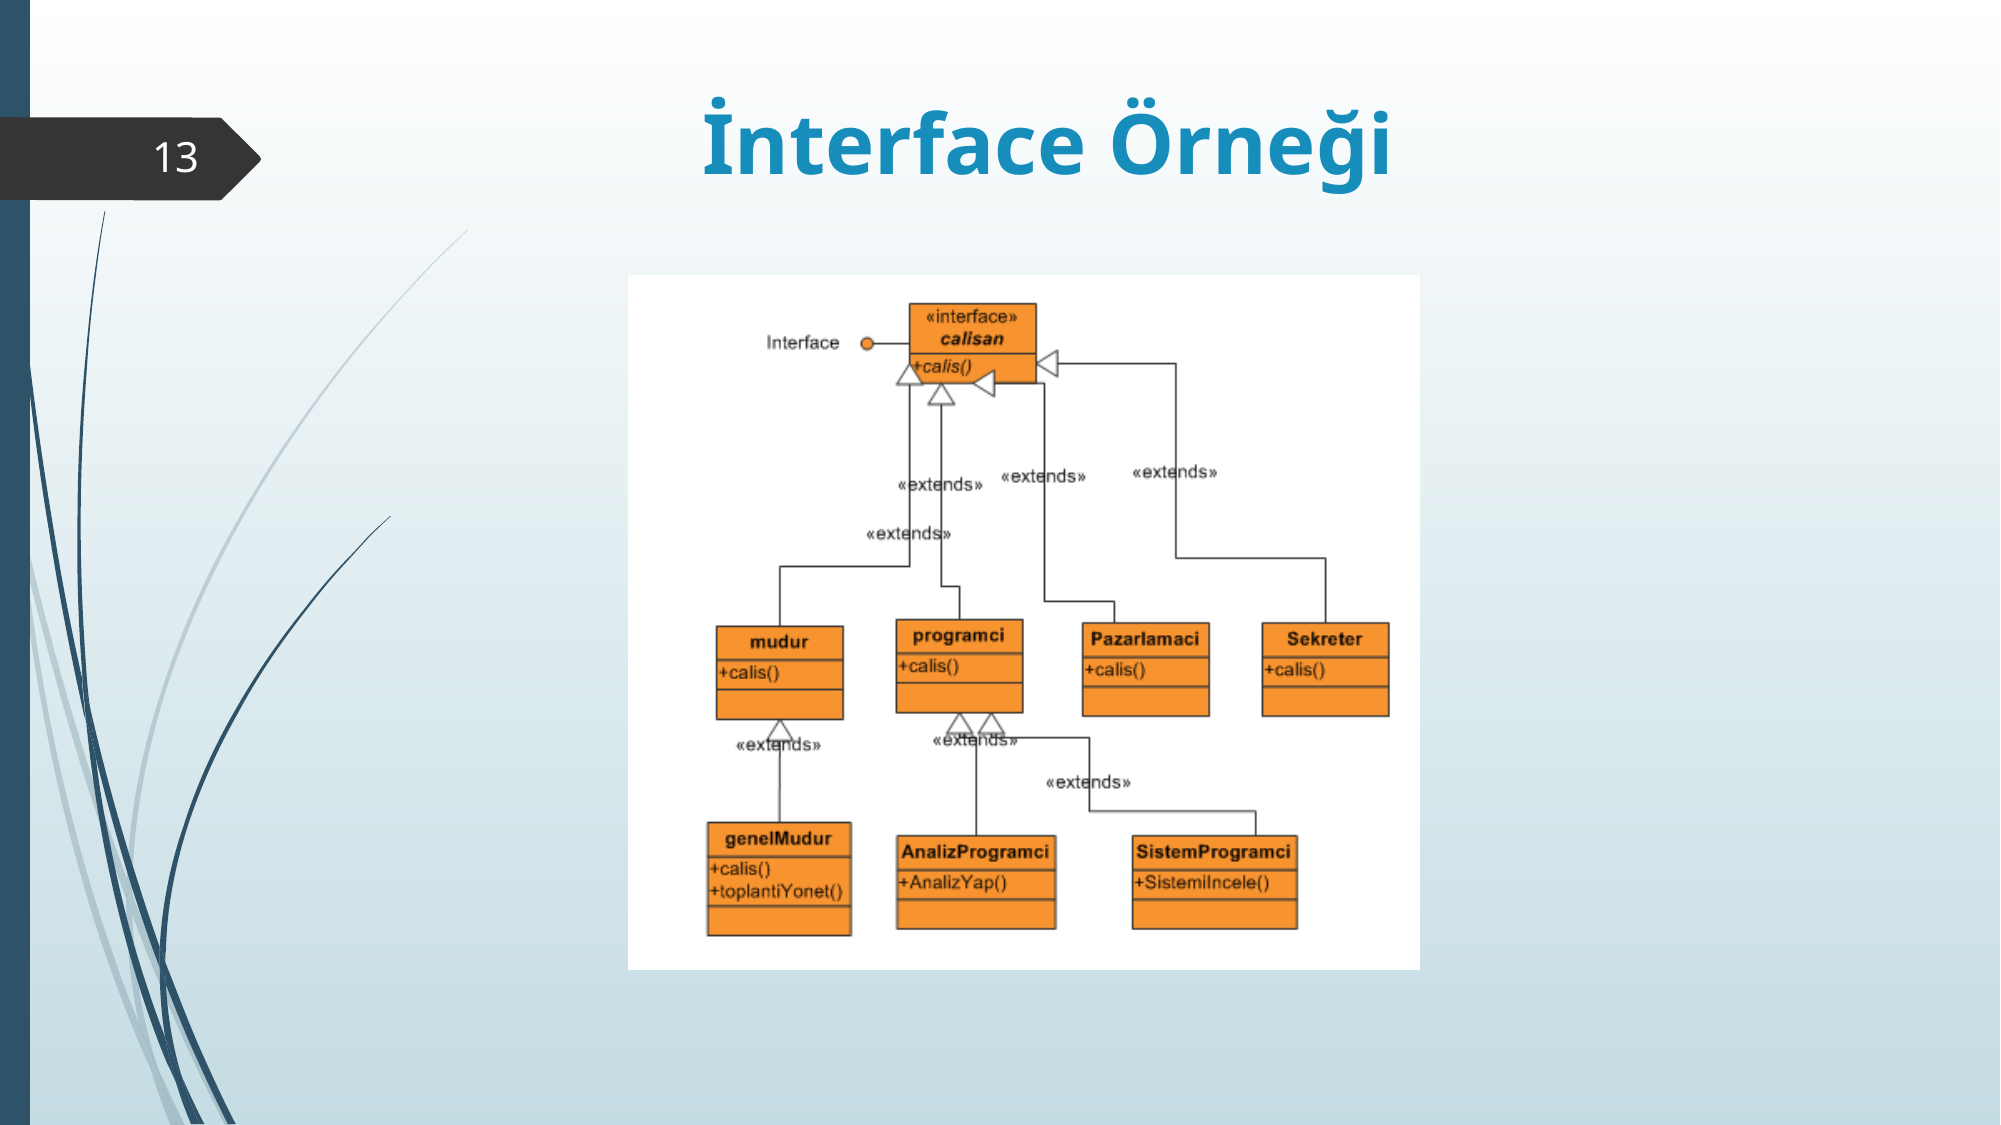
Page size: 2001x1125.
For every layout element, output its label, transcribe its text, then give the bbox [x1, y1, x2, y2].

title İnterface Örneği [270, 84, 1827, 190]
picture [627, 274, 1420, 971]
slide_number 13 [87, 129, 216, 190]
